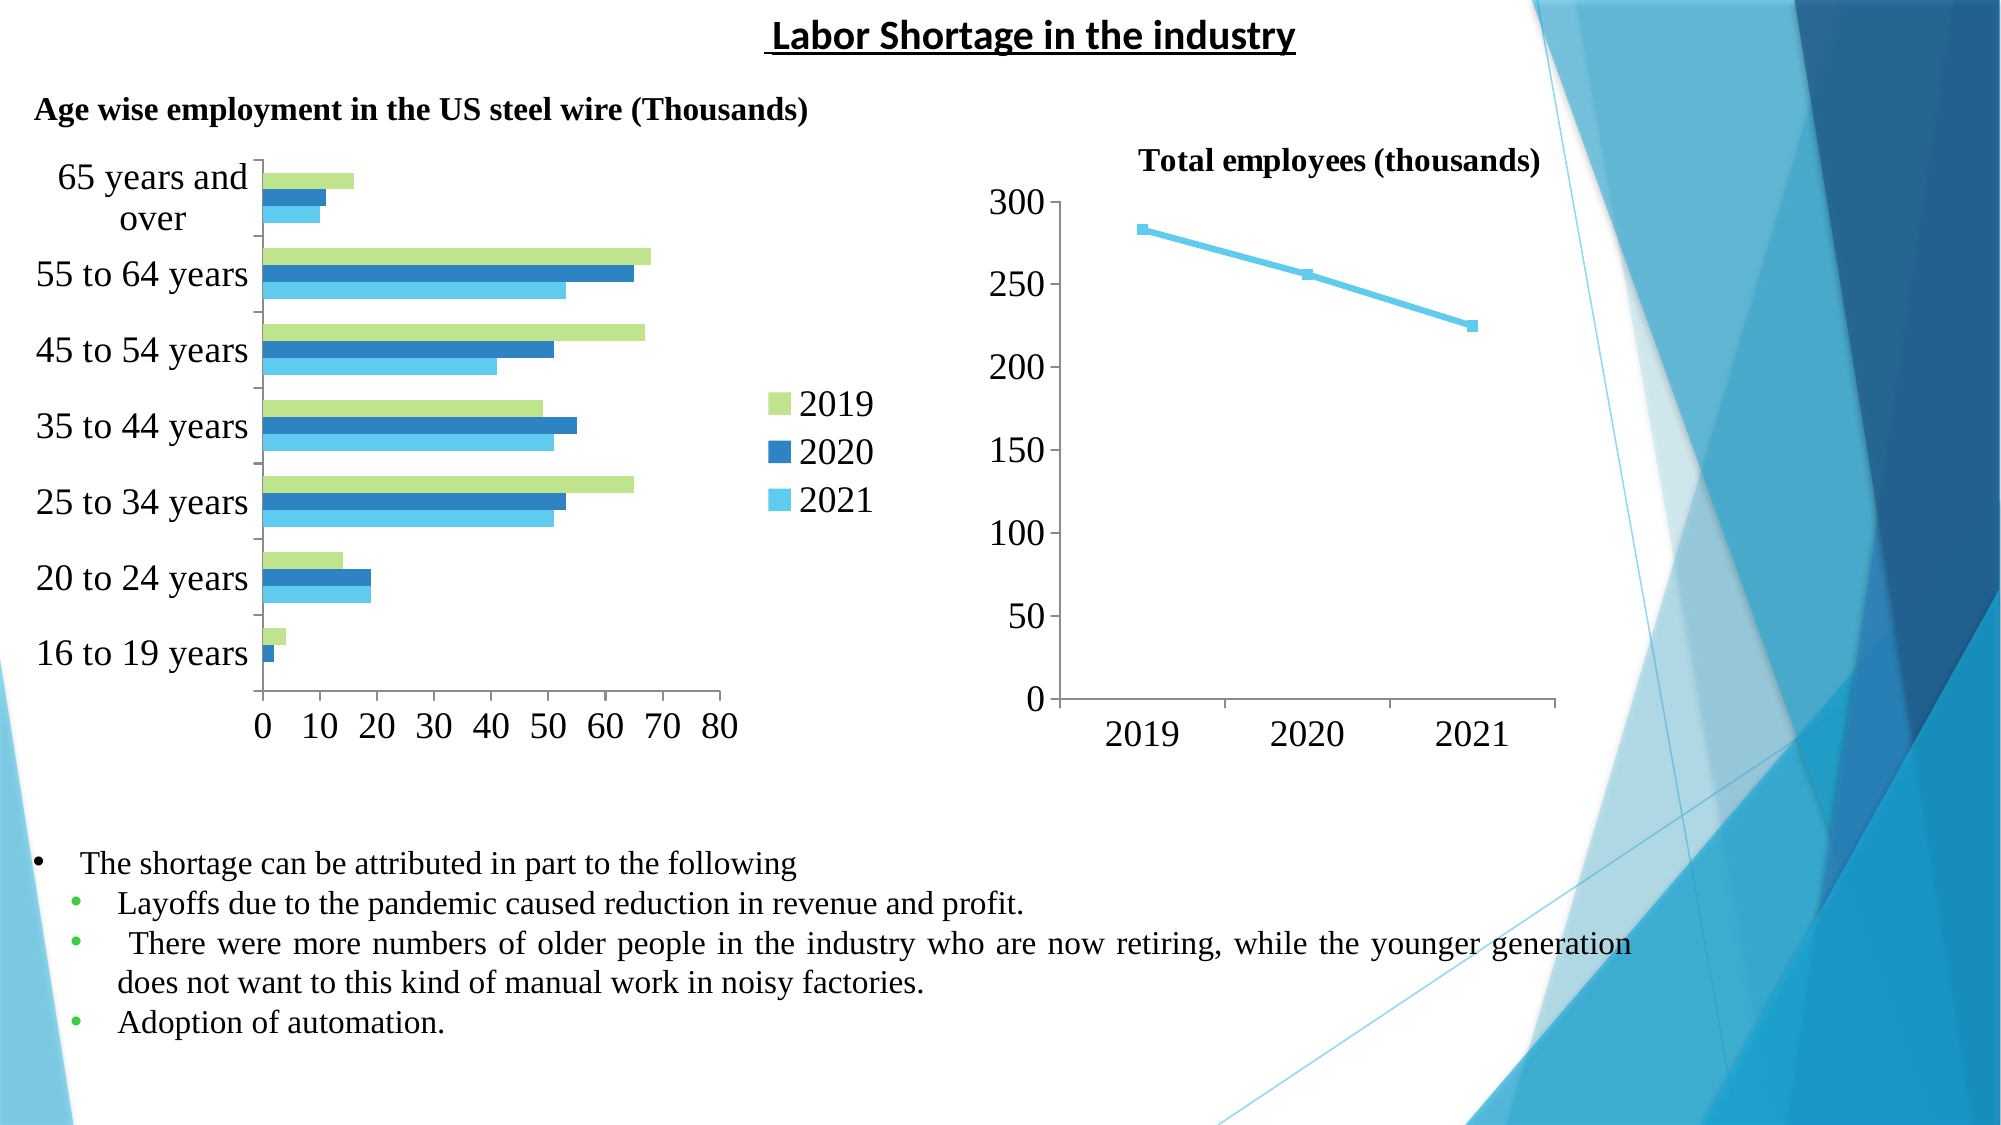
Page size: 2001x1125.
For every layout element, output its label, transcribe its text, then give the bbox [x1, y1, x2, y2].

chart [17, 109, 1781, 789]
text_box Labor Shortage in the industry [408, 0, 1652, 65]
text_box Age wise employment in the US steel wire (Thousands) [33, 91, 1172, 143]
text_box The shortage can be attributed in part to the following Layoffs due to the pandemic caused reduction in revenue and profit. There were more numbers of older people in the industry who are now retiring, while the younger generation does not want to this kind of manual work in noisy factories. Adoption of automation. [18, 833, 1650, 1048]
